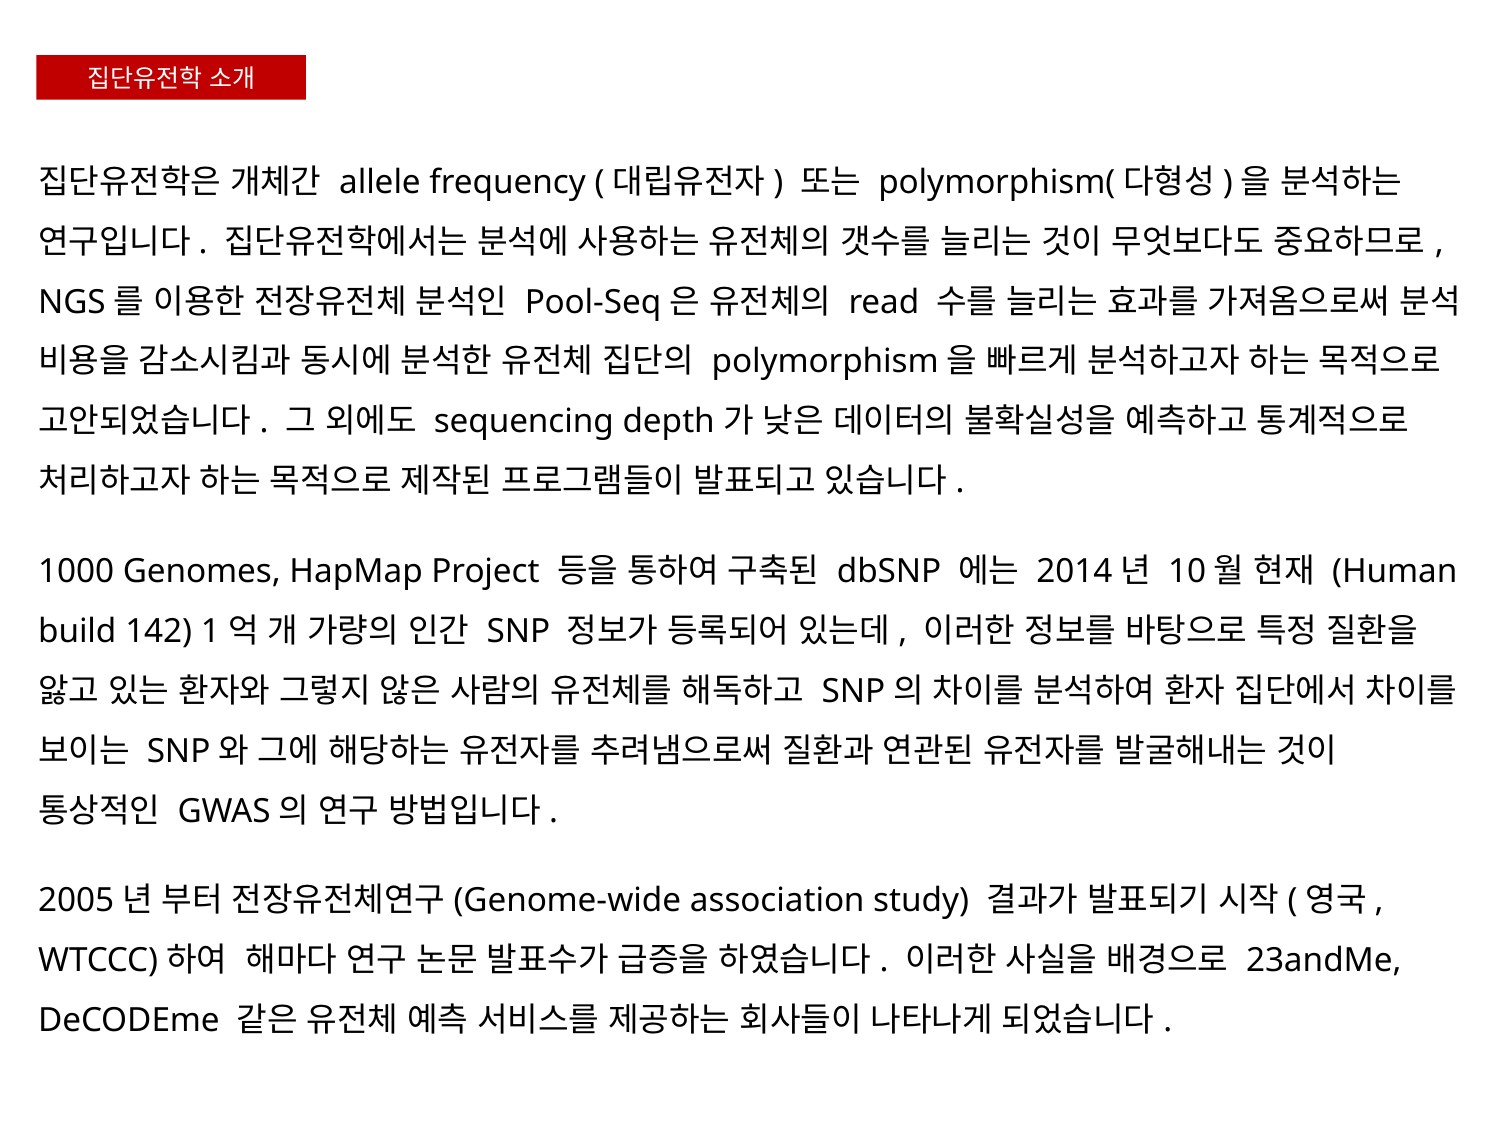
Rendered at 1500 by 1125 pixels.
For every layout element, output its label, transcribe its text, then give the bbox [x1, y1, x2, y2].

text_box 집단유전학은 개체간 allele frequency (대립유전자) 또는 polymorphism(다형성)을 분석하는 연구입니다. 집단유전학에서는 분석에 사용하는 유전체의 갯수를 늘리는 것이 무엇보다도 중요하므로, NGS를 이용한 전장유전체 분석인 Pool-Seq은 유전체의 read 수를 늘리는 효과를 가져옴으로써 분석 비용을 감소시킴과 동시에 분석한 유전체 집단의 polymorphism을 빠르게 분석하고자 하는 목적으로 고안되었습니다. 그 외에도 sequencing depth가 낮은 데이터의 불확실성을 예측하고 통계적으로 처리하고자 하는 목적으로 제작된 프로그램들이 발표되고 있습니다. 1000 Genomes, HapMap Project 등을 통하여 구축된 dbSNP 에는 2014년 10월 현재 (Human build 142) 1억 개 가량의 인간 SNP 정보가 등록되어 있는데, 이러한 정보를 바탕으로 특정 질환을 앓고 있는 환자와 그렇지 않은 사람의 유전체를 해독하고 SNP의 차이를 분석하여 환자 집단에서 차이를 보이는 SNP와 그에 해당하는 유전자를 추려냄으로써 질환과 연관된 유전자를 발굴해내는 것이 통상적인 GWAS의 연구 방법입니다. 2005년 부터 전장유전체연구(Genome-wide association study) 결과가 발표되기 시작(영국, WTCCC)하여 해마다 연구 논문 발표수가 급증을 하였습니다. 이러한 사실을 배경으로 23andMe, DeCODEme 같은 유전체 예측 서비스를 제공하는 회사들이 나타나게 되었습니다. [23, 132, 1477, 1046]
text_box 집단유전학 소개 [36, 55, 306, 100]
